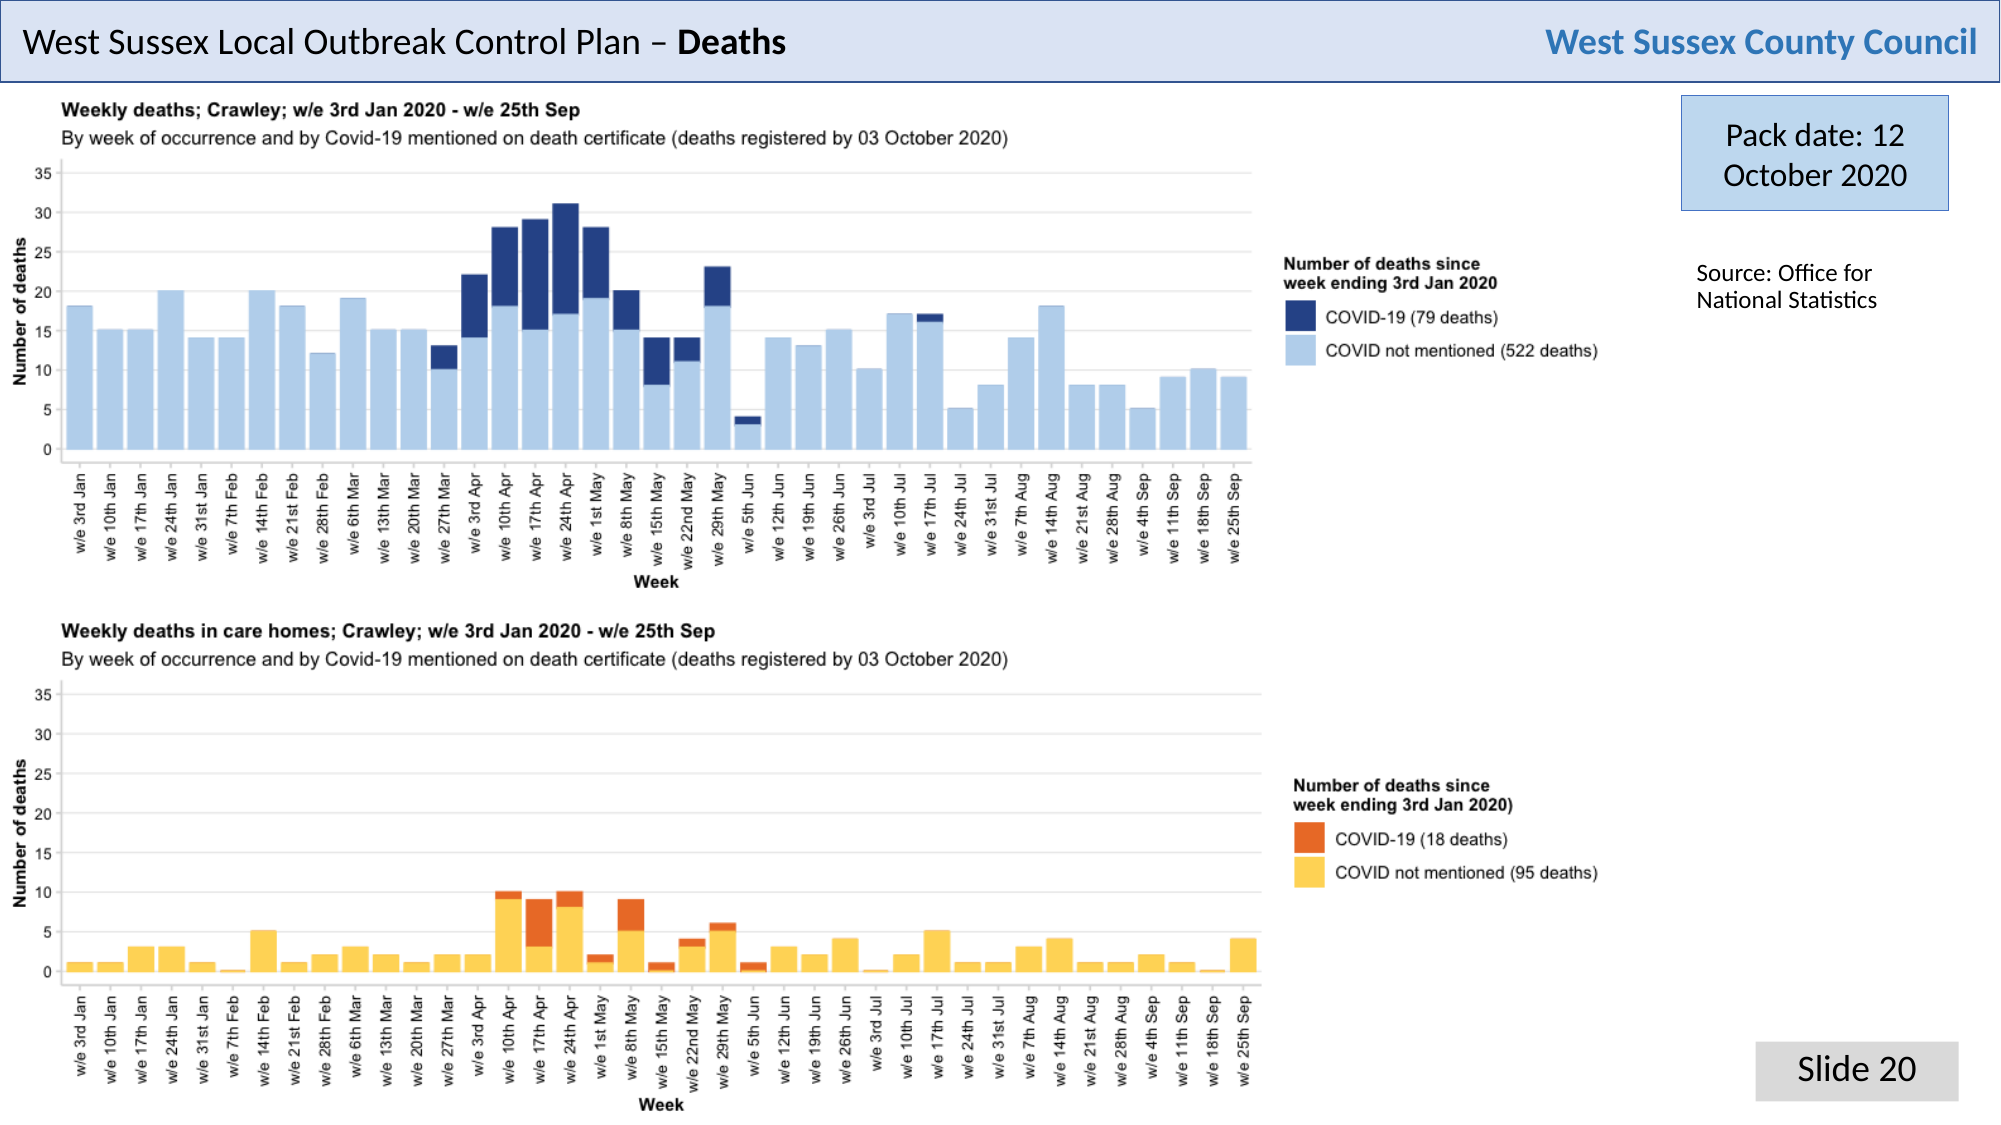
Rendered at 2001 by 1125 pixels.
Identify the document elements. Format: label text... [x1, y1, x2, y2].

picture [3, 91, 1619, 602]
list Slide 20 [1755, 1041, 1959, 1102]
list Source: Office for National Statistics [1681, 252, 1959, 289]
picture [3, 612, 1619, 1125]
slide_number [1681, 95, 1949, 211]
